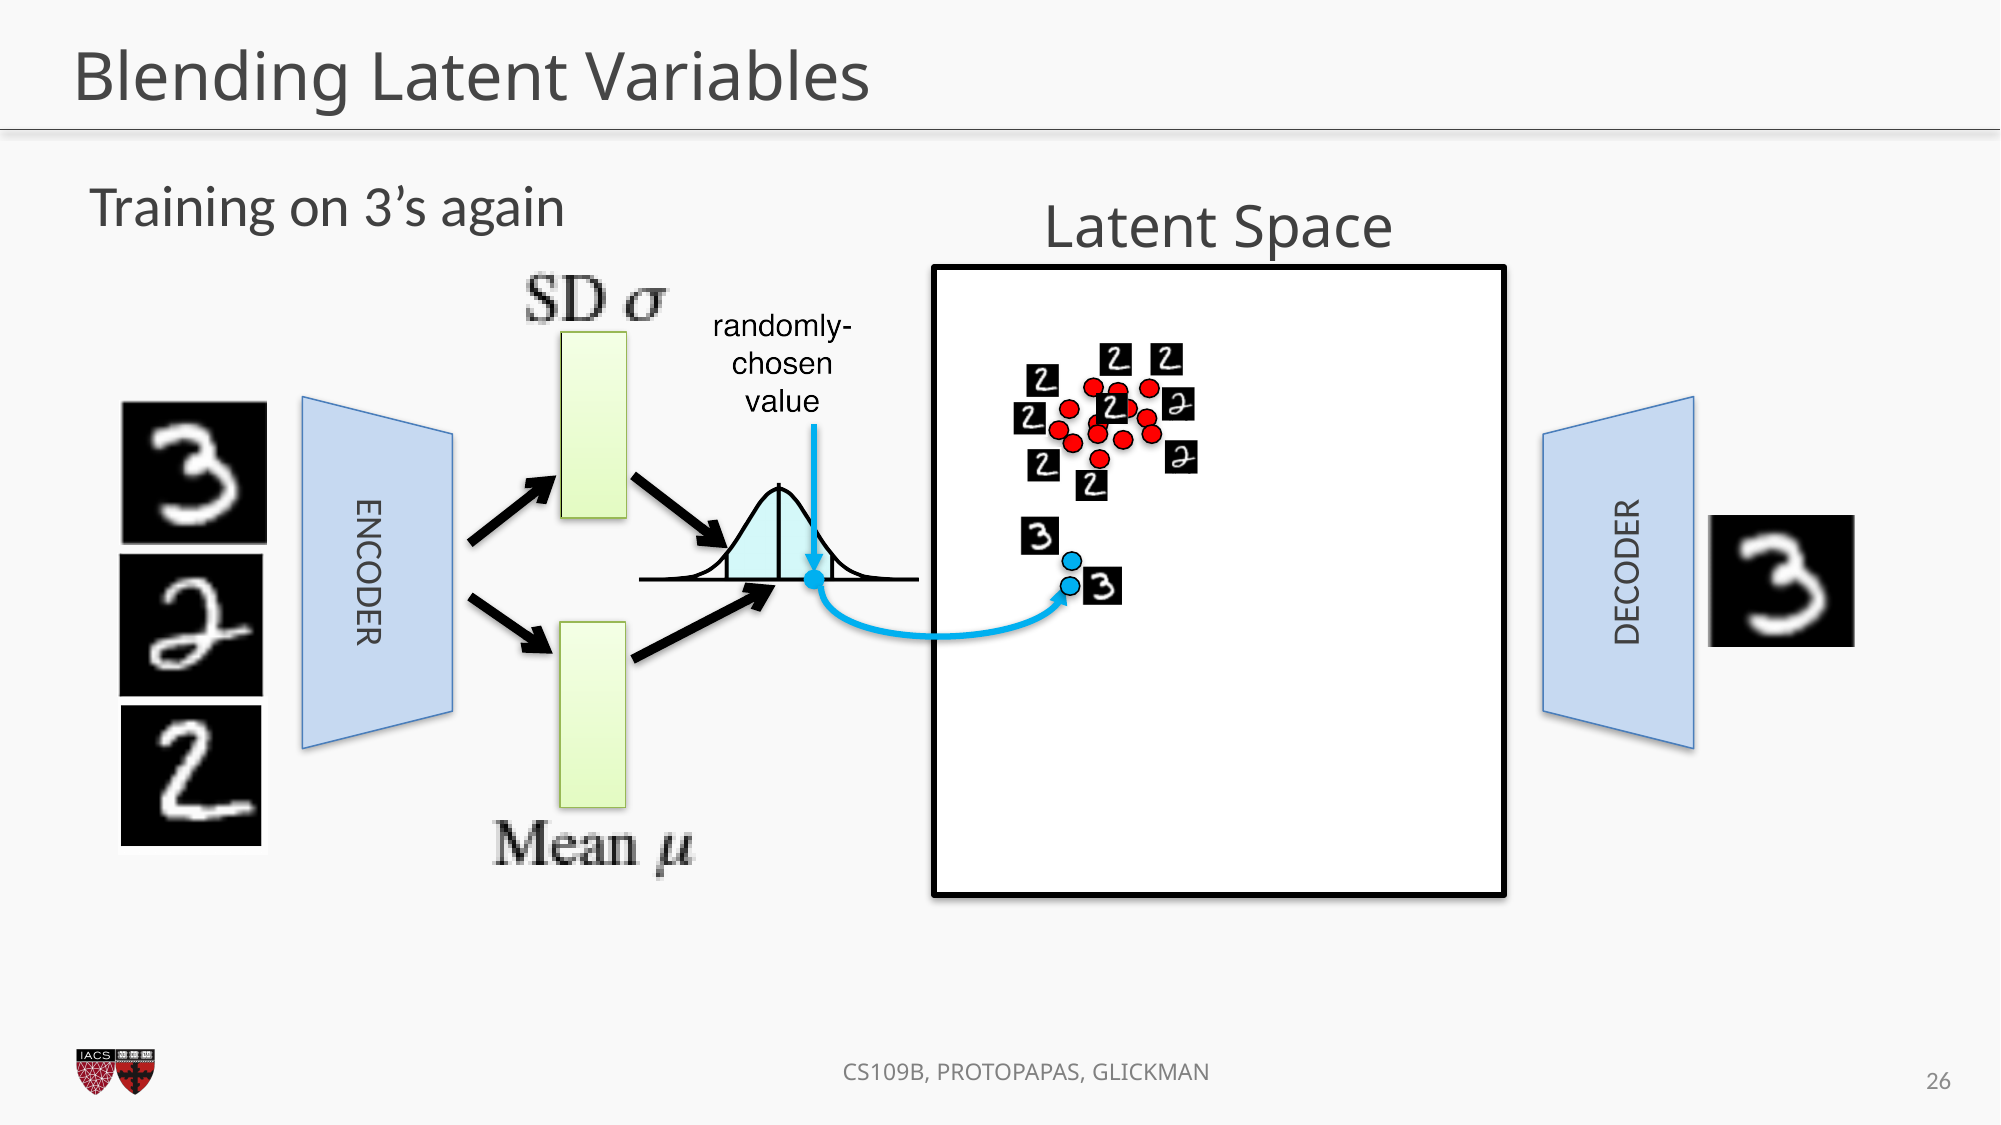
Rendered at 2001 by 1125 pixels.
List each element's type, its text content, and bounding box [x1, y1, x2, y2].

text_box DECODER [1542, 395, 1695, 750]
text_box [1107, 387, 1129, 392]
title Blending Latent Variables [57, 26, 1943, 153]
picture [1082, 566, 1122, 605]
text_box ENCODER [301, 395, 454, 750]
text_box Latent Space [950, 181, 1489, 267]
picture [1019, 516, 1060, 555]
picture [674, 297, 964, 424]
picture [1099, 341, 1134, 379]
slide_number 26 [1500, 1050, 1967, 1110]
picture [116, 553, 269, 856]
text_box [559, 621, 626, 808]
text_box [1083, 377, 1105, 397]
picture [1026, 447, 1062, 484]
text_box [632, 585, 776, 660]
picture [75, 1049, 155, 1095]
text_box [1112, 431, 1134, 450]
picture [1013, 362, 1061, 437]
picture [817, 447, 927, 586]
picture [1707, 515, 1856, 647]
picture [1160, 387, 1195, 421]
picture [1163, 440, 1198, 474]
picture [1095, 392, 1129, 424]
text_box [1141, 424, 1163, 445]
text_box [1065, 433, 1084, 454]
text_box [1137, 408, 1155, 427]
text_box [1052, 420, 1070, 441]
text_box [1059, 576, 1077, 596]
text_box [560, 338, 627, 519]
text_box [632, 475, 728, 549]
text_box [933, 266, 1505, 896]
picture [119, 400, 267, 545]
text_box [484, 812, 701, 890]
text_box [469, 596, 554, 654]
picture [1075, 469, 1108, 502]
text_box [1089, 449, 1111, 468]
text_box [1138, 379, 1158, 399]
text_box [469, 475, 557, 544]
text_box Training on 3’s again [58, 160, 598, 246]
text_box [1058, 399, 1080, 420]
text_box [519, 259, 675, 330]
picture [624, 447, 811, 586]
picture [1149, 341, 1185, 378]
text_box [1061, 551, 1083, 572]
text_box [1087, 426, 1109, 445]
text_box [1133, 399, 1139, 417]
